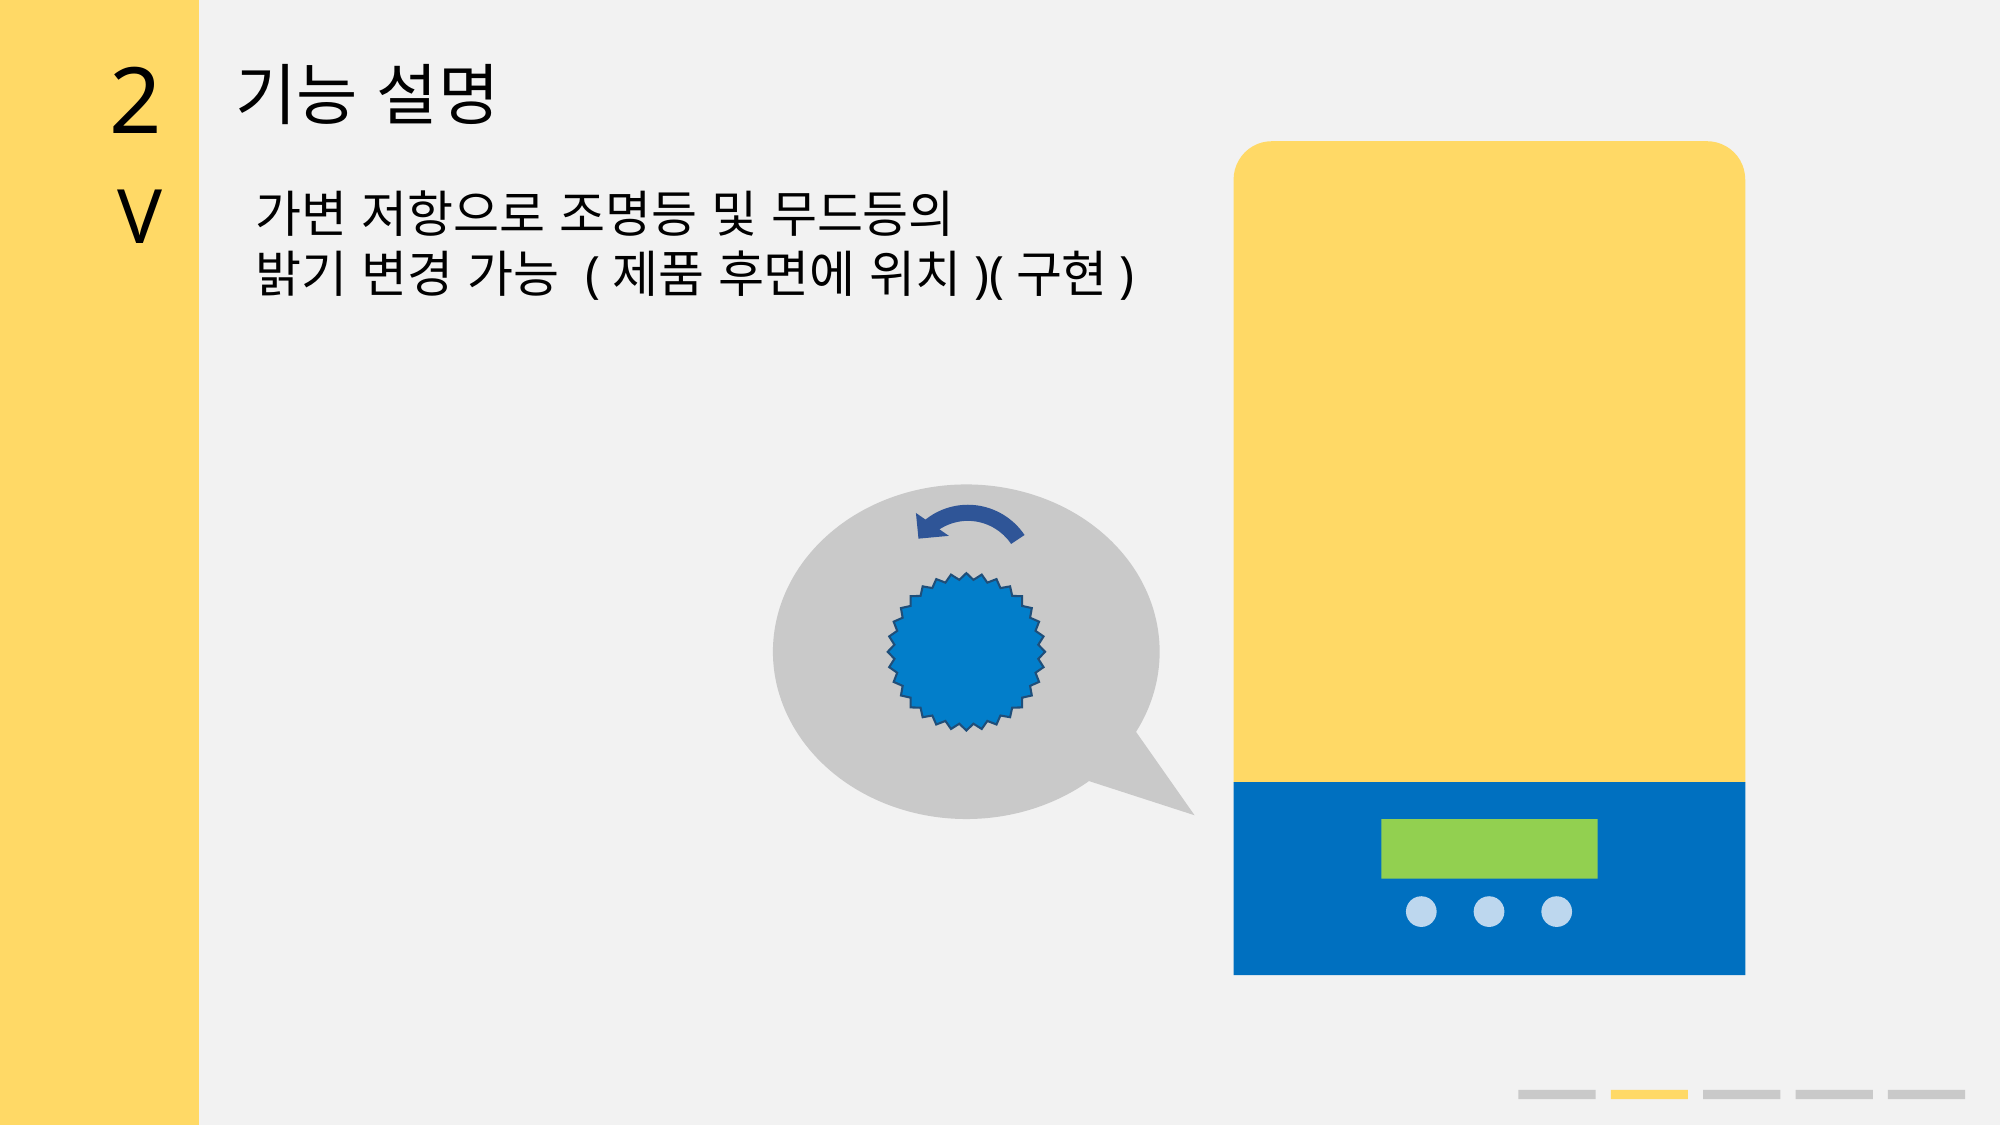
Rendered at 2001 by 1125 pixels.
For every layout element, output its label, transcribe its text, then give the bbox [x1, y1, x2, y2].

text_box [886, 571, 1047, 732]
text_box [1517, 1089, 1597, 1100]
text_box 가변 저항으로 조명등 및 무드등의 밝기 변경 가능 (제품 후면에 위치)(구현) [240, 175, 1151, 311]
text_box [1887, 1089, 1966, 1100]
text_box [1610, 1089, 1689, 1100]
text_box [1702, 1089, 1781, 1100]
text_box [0, 0, 200, 1125]
text_box [1472, 895, 1506, 929]
text_box [1795, 1089, 1874, 1100]
text_box 기능 설명 [220, 45, 515, 140]
text_box [1540, 895, 1574, 929]
text_box [1232, 140, 1747, 784]
text_box 2 [94, 34, 177, 160]
text_box [1404, 895, 1438, 929]
text_box [914, 503, 1027, 546]
text_box V [102, 160, 178, 266]
text_box [771, 483, 1198, 821]
text_box [1233, 781, 1746, 976]
text_box [1380, 818, 1599, 880]
